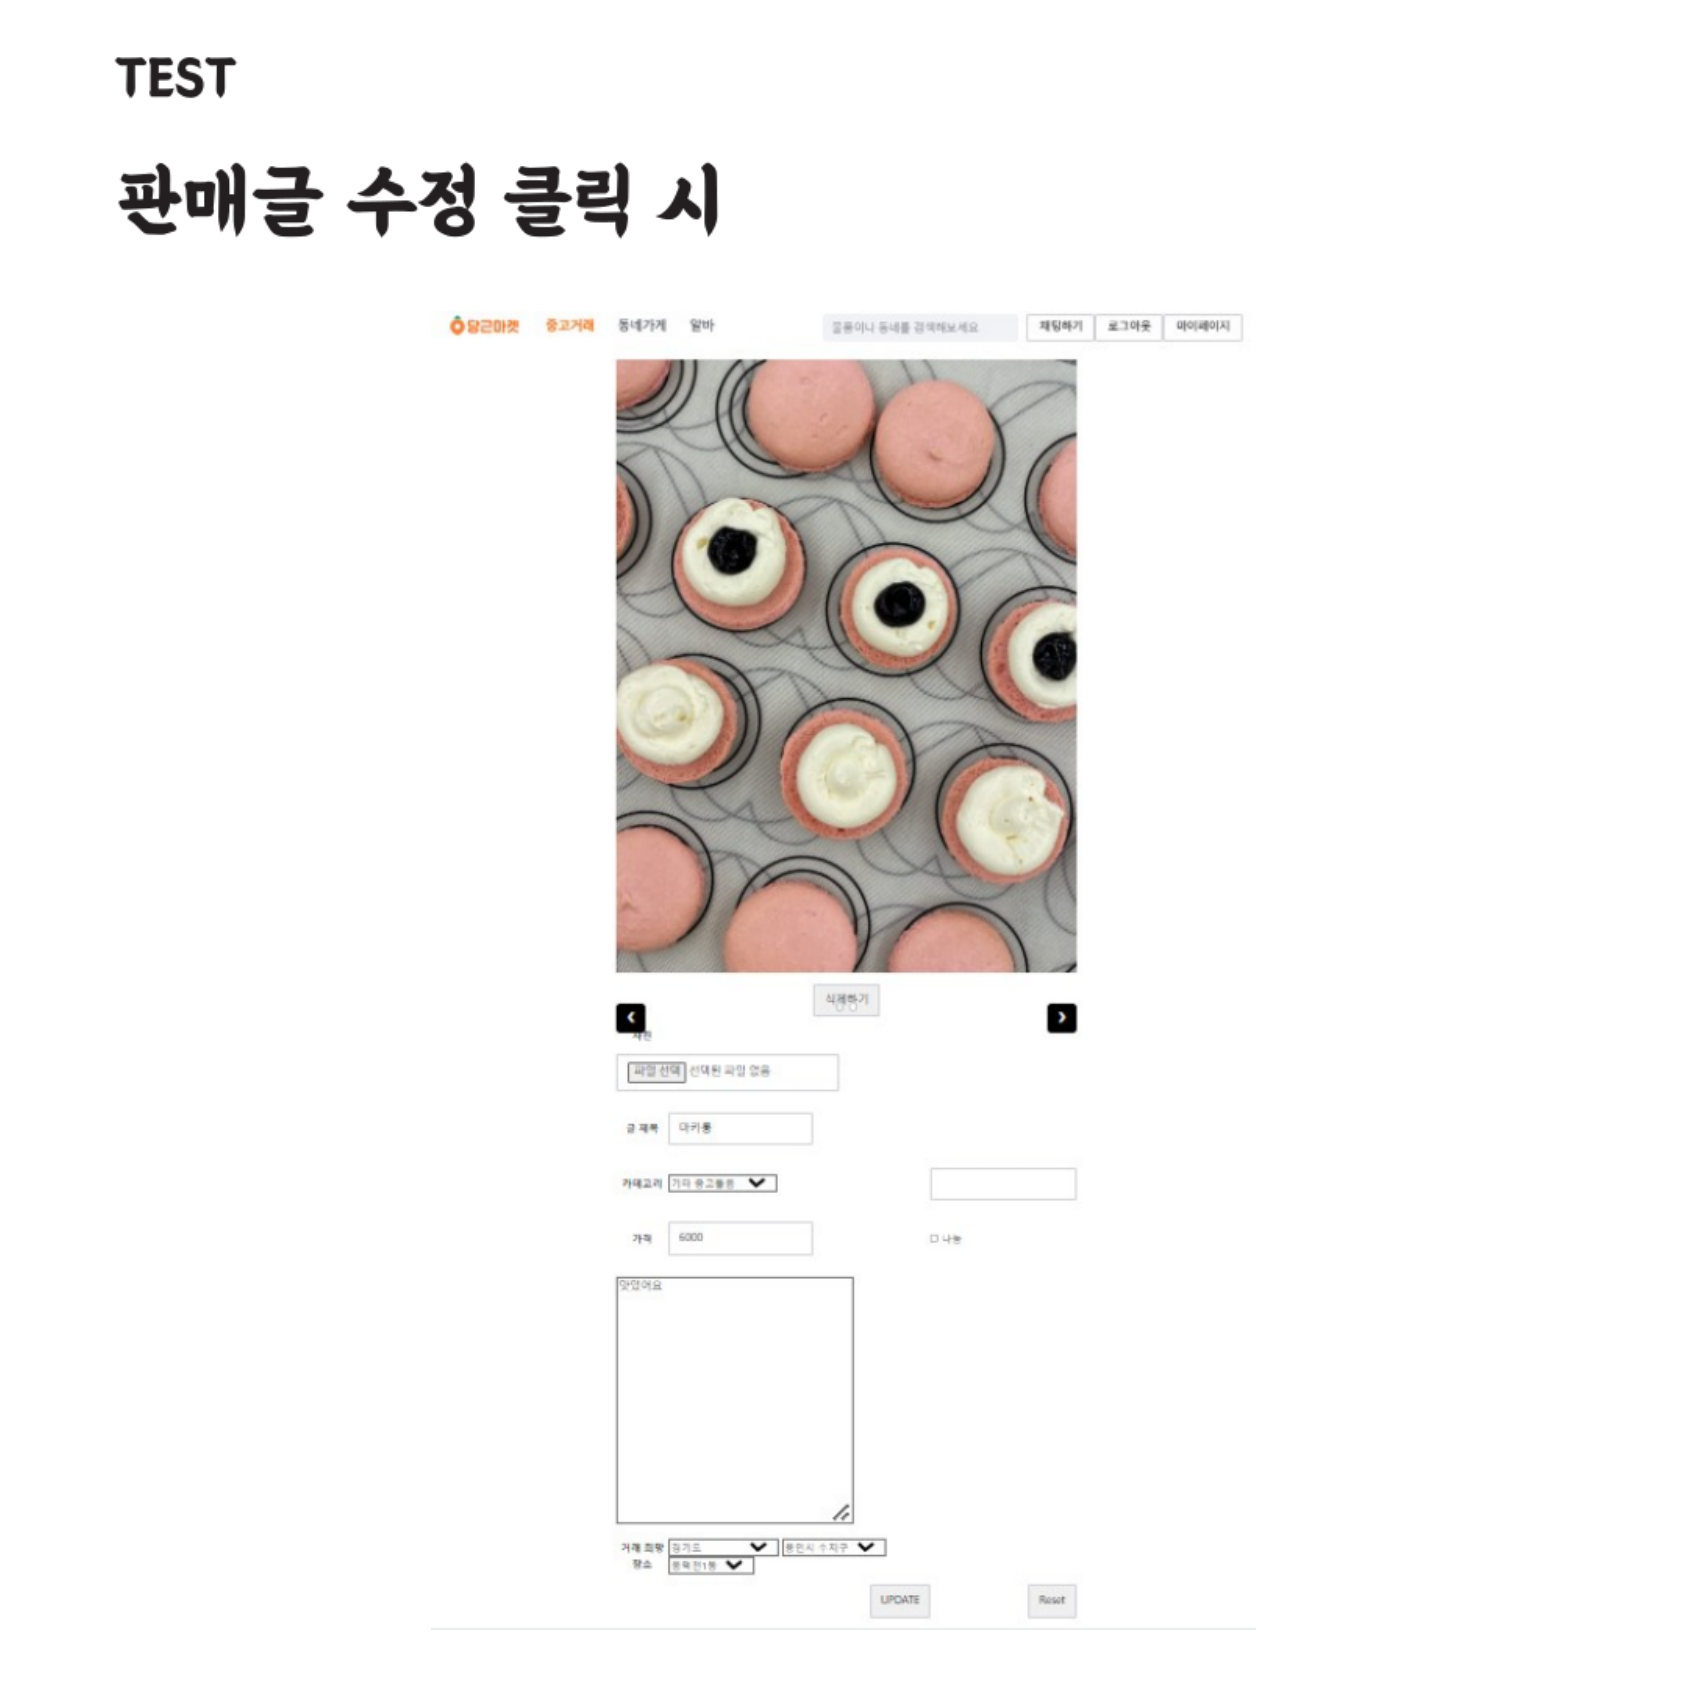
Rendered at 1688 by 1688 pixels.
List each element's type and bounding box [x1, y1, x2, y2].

text_box [431, 310, 1257, 1630]
picture [91, 14, 797, 338]
